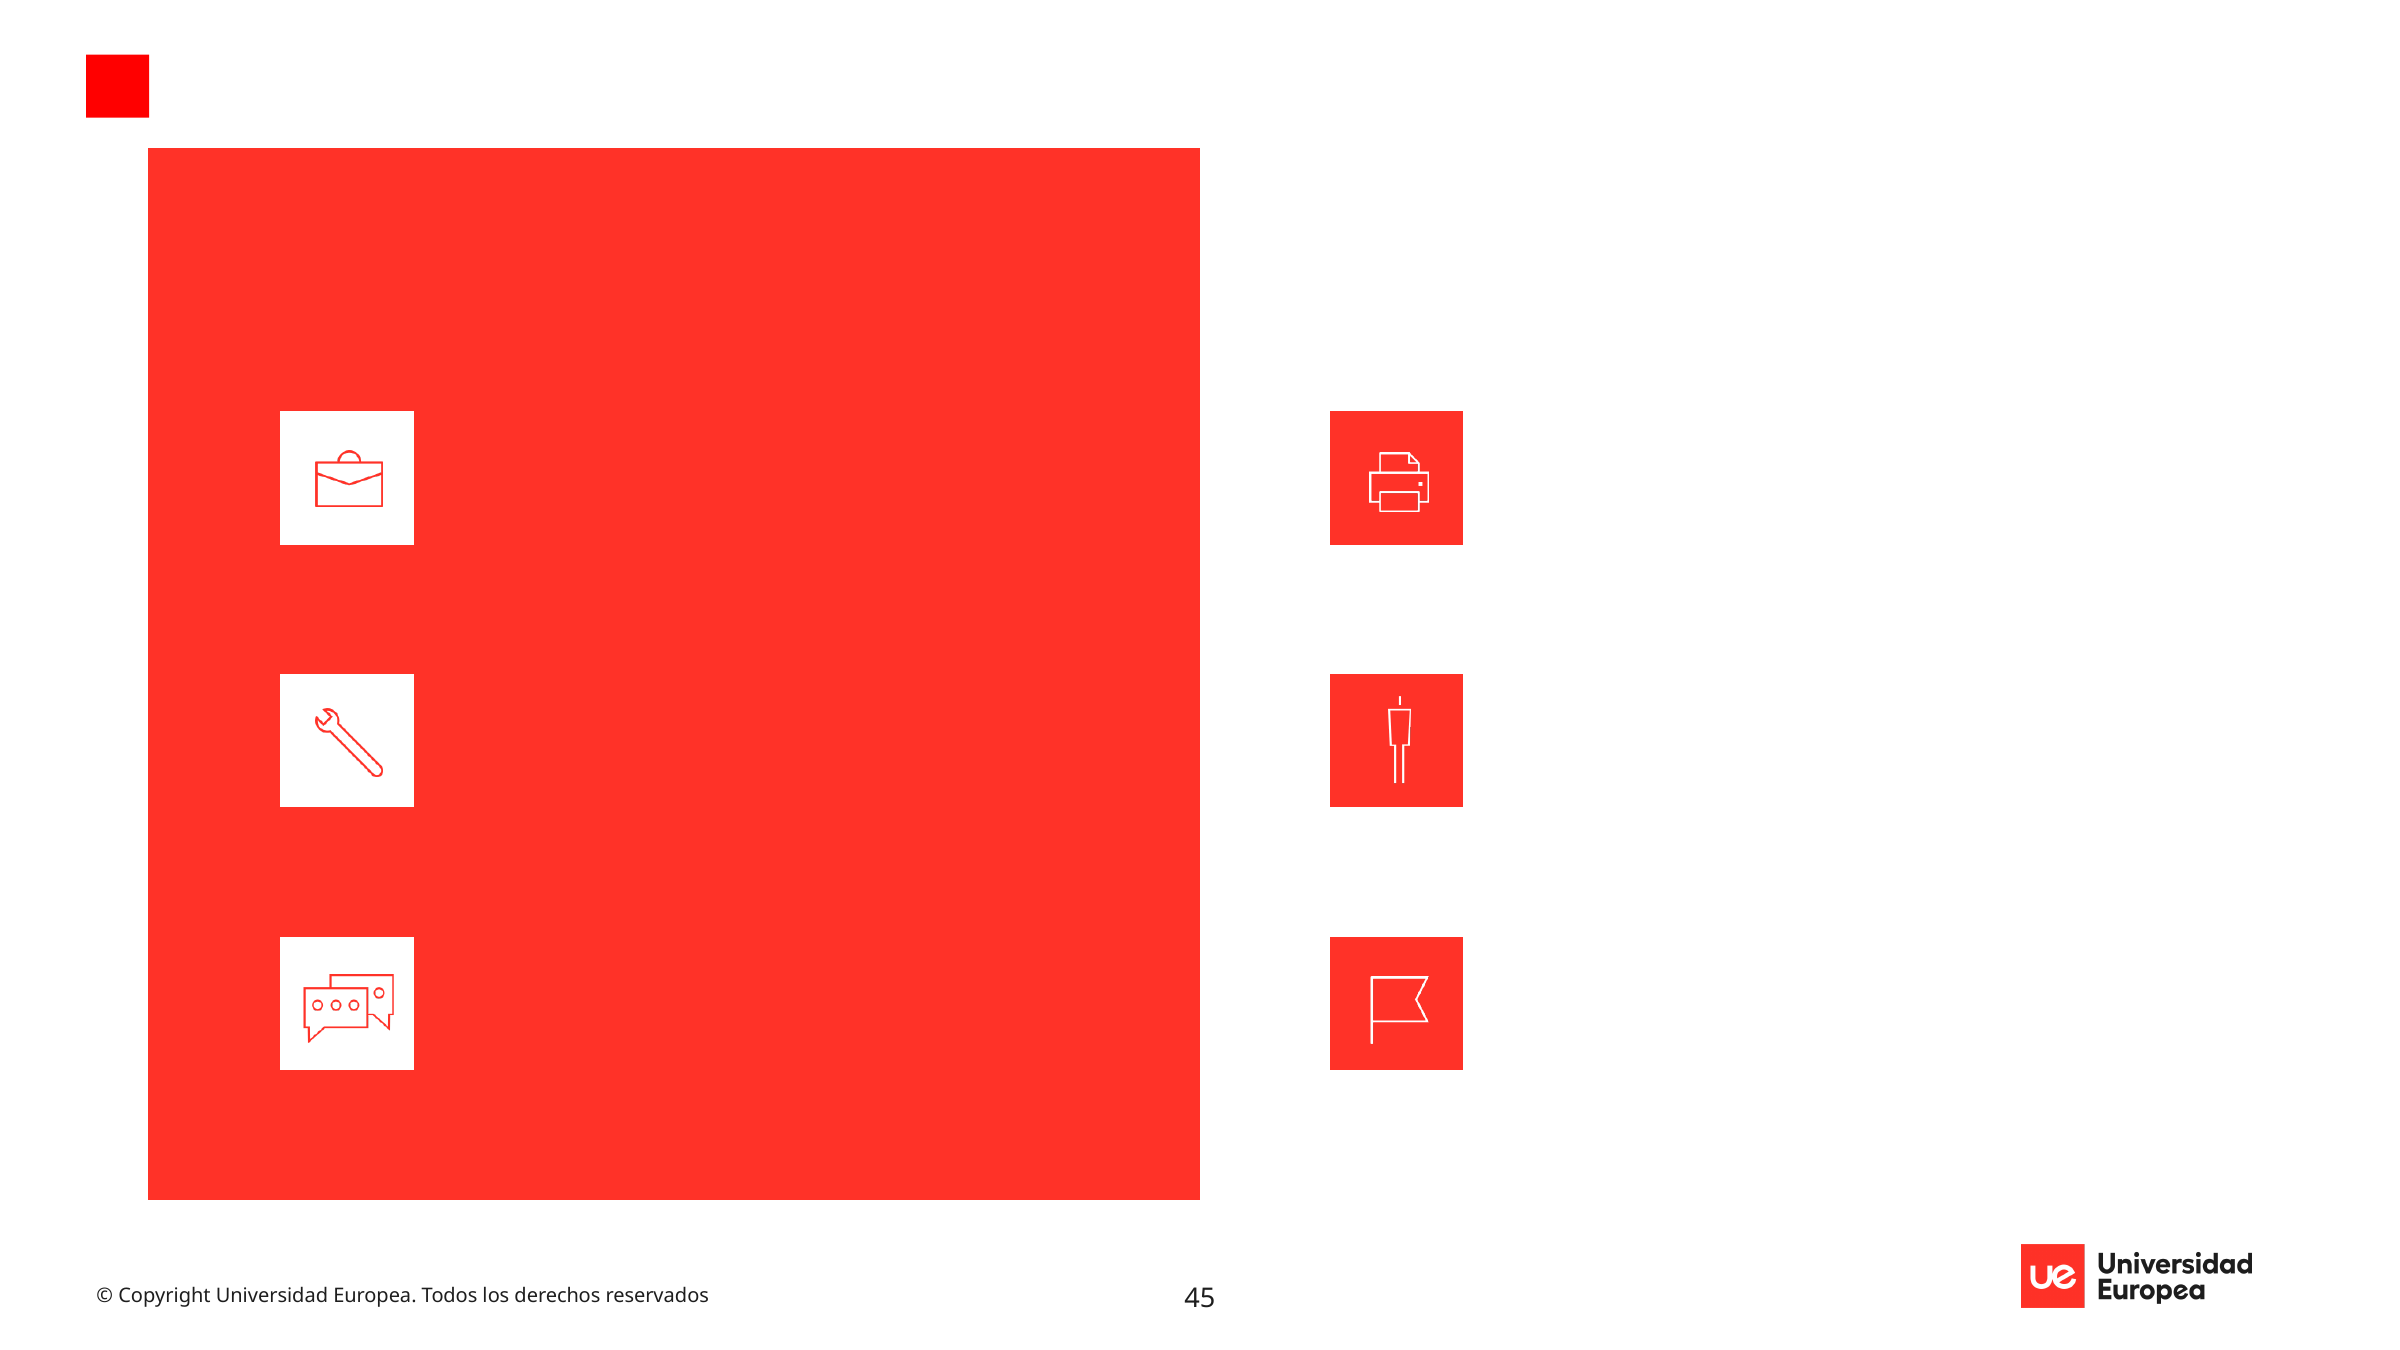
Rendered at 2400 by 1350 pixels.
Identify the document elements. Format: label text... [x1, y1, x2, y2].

slide_number 45 [1148, 1273, 1252, 1339]
picture [314, 708, 383, 777]
picture [1370, 976, 1429, 1044]
picture [1369, 452, 1429, 512]
picture [303, 974, 394, 1043]
picture [1388, 695, 1411, 784]
picture [314, 450, 383, 507]
picture [2021, 1244, 2252, 1308]
